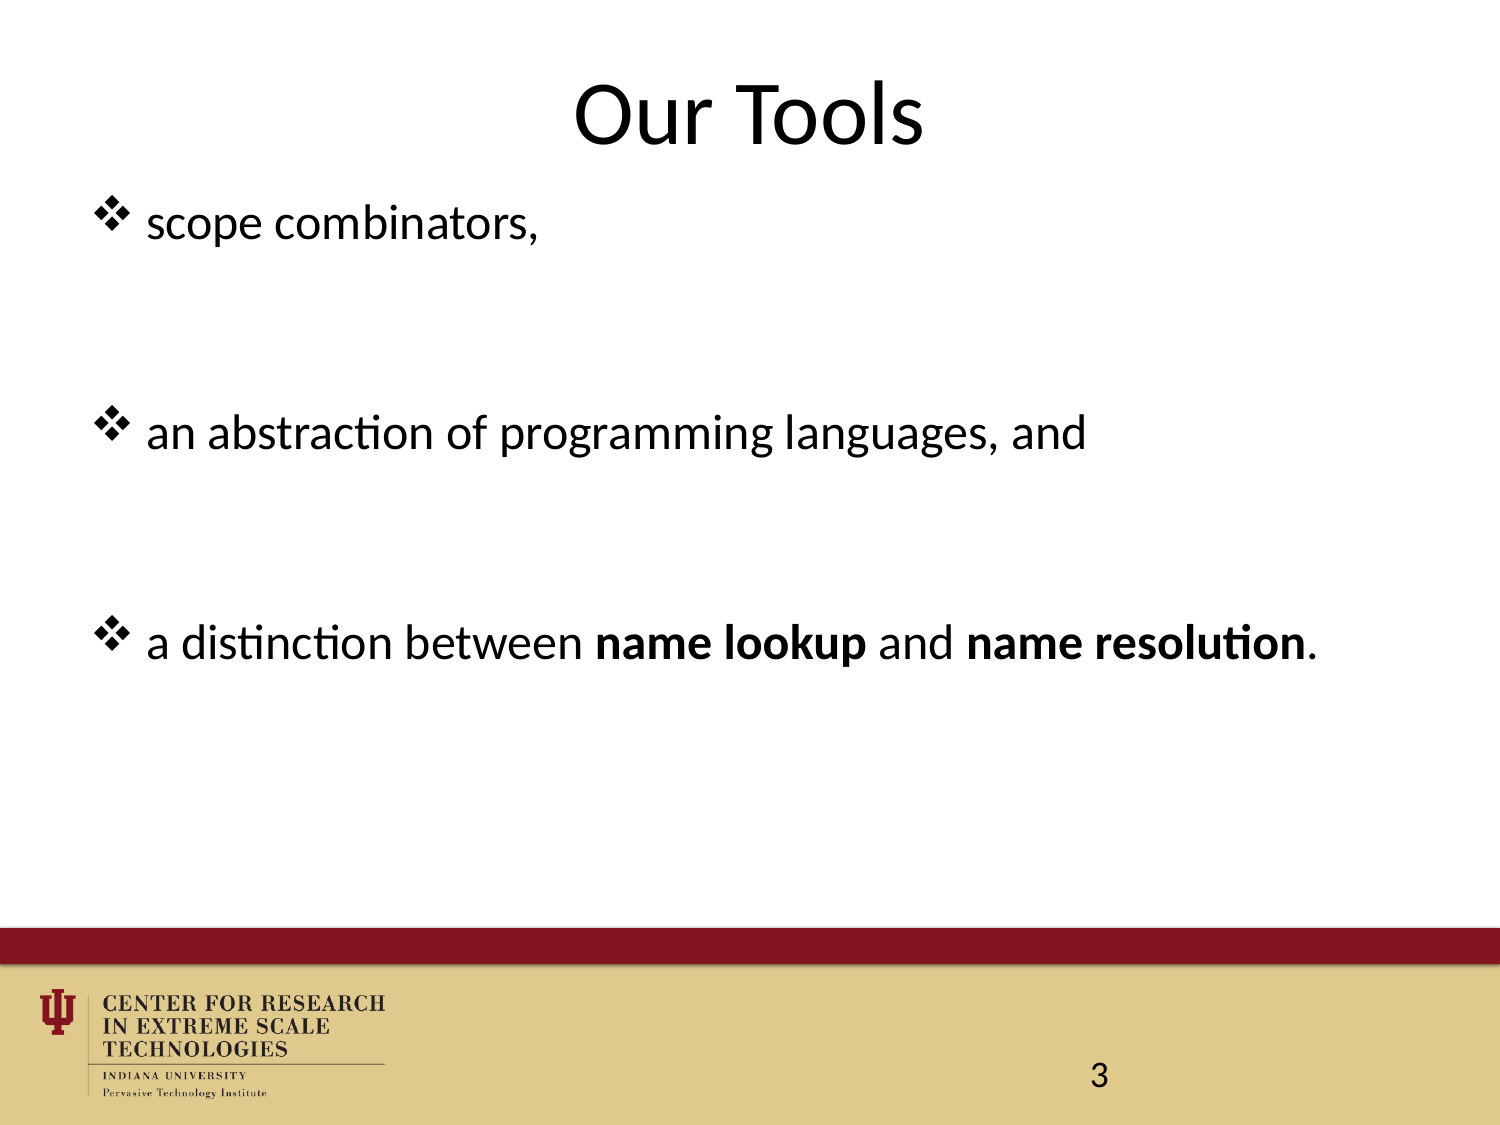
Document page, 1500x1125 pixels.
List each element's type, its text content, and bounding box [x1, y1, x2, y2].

slide_number 3 [1074, 1042, 1425, 1103]
list scope combinators, an abstraction of programming languages, and a distinction between name lookup and name resolution. [75, 182, 1425, 887]
title Our Tools [75, 45, 1425, 182]
picture [25, 979, 399, 1109]
